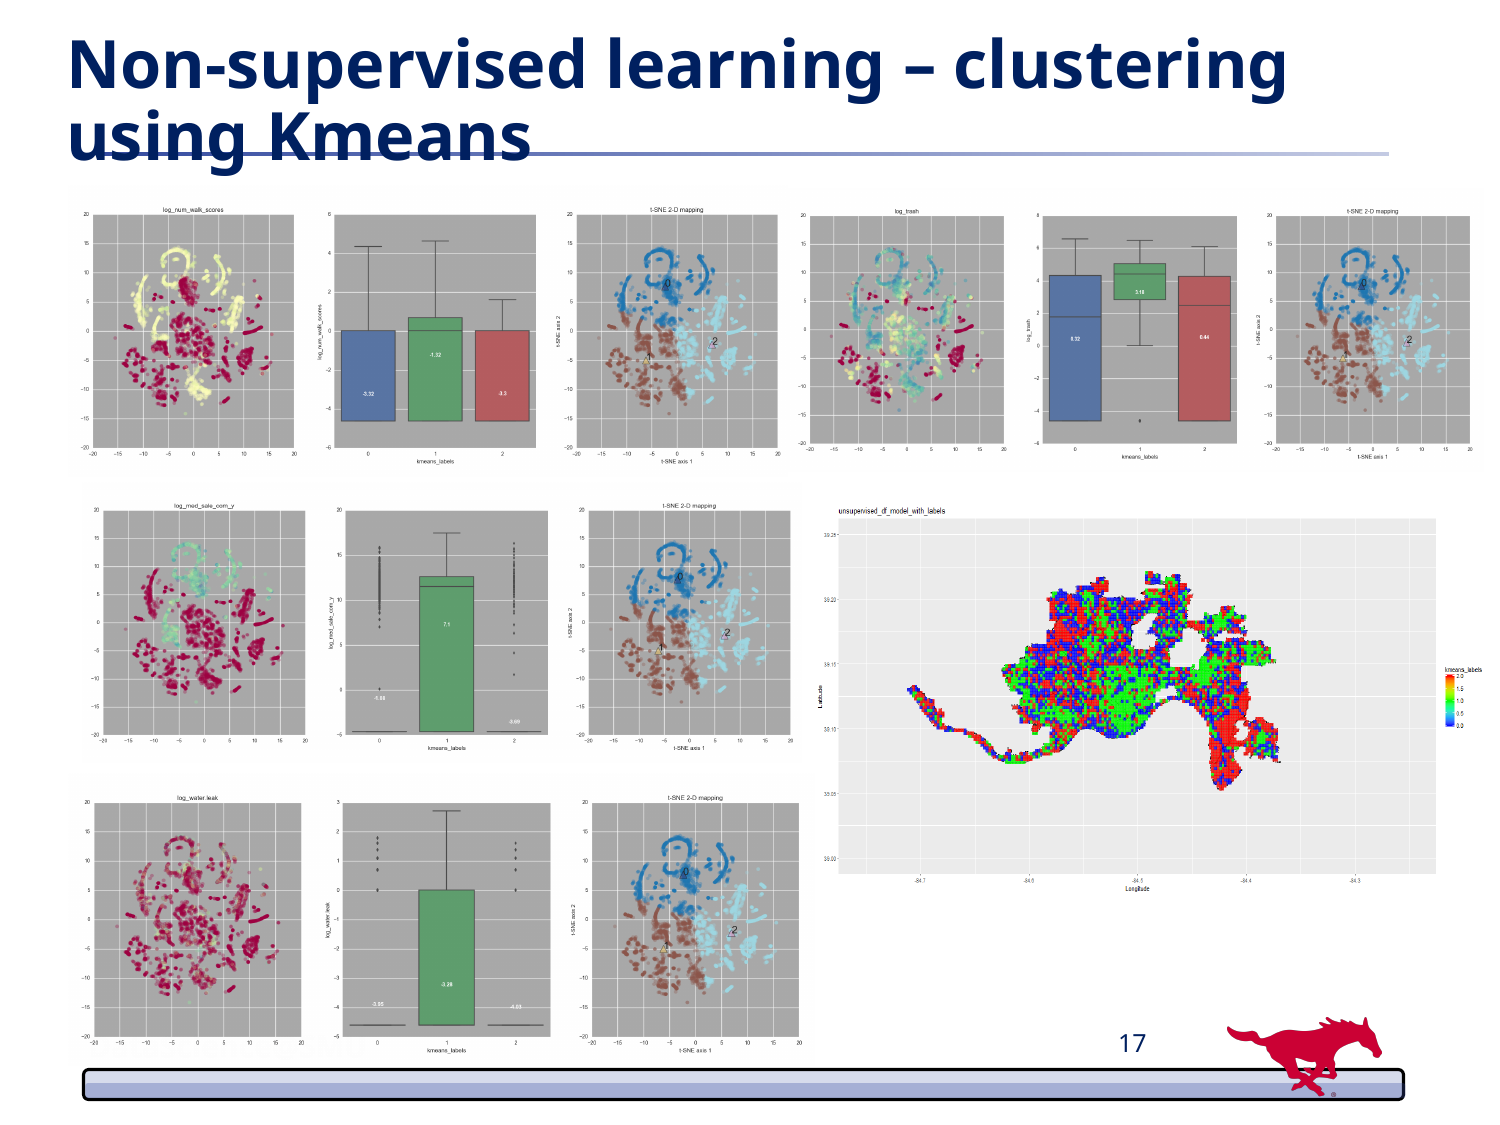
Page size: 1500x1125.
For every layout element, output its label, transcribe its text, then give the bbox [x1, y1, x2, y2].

text_box 17 [1055, 1024, 1210, 1066]
text_box Non-supervised learning – clustering using Kmeans [51, 59, 1452, 146]
picture [68, 185, 1484, 477]
picture [82, 482, 802, 763]
picture [68, 502, 1488, 1066]
picture [1227, 1017, 1382, 1097]
